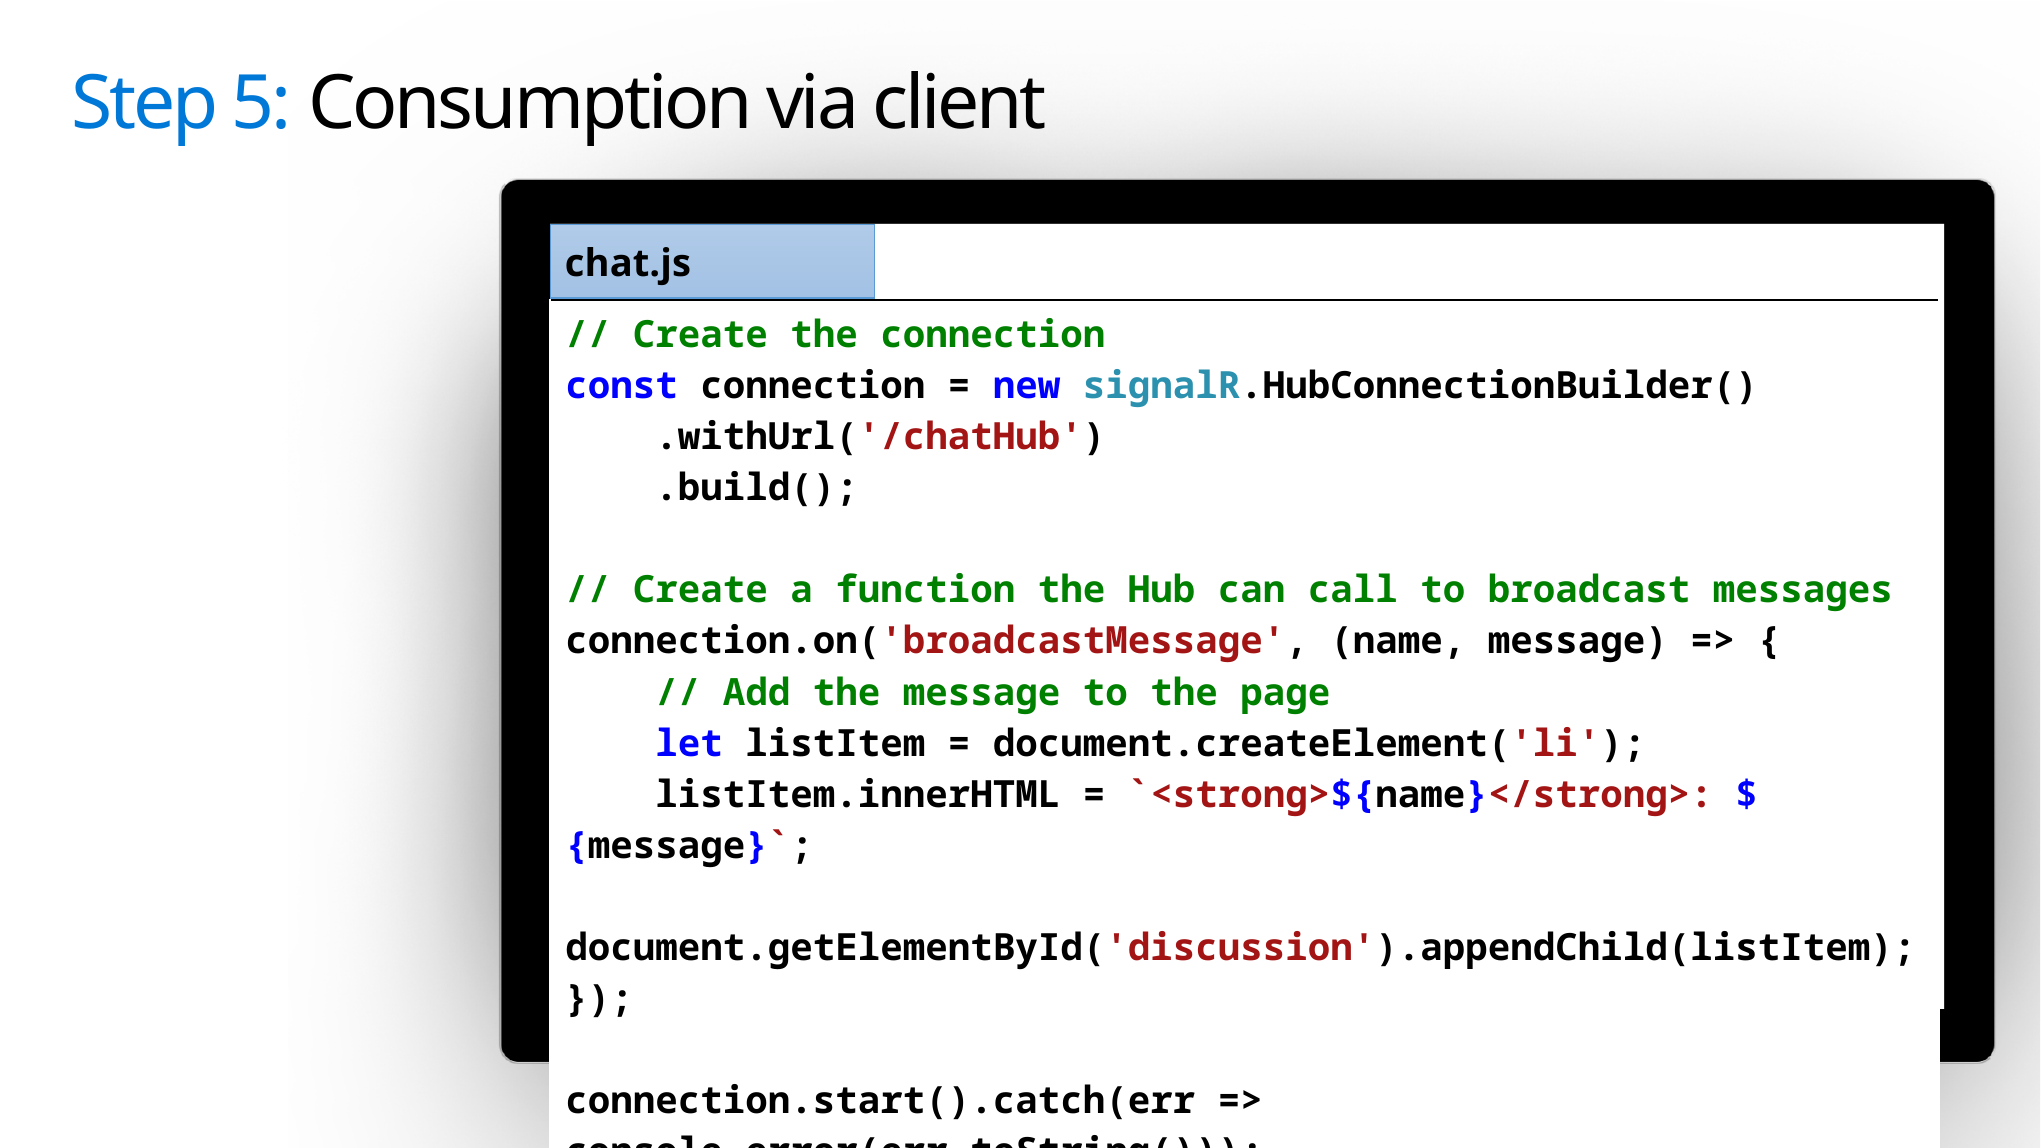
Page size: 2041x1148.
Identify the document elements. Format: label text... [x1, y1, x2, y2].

picture [227, 0, 2041, 1148]
title Step 5: Consumption via client [71, 37, 227, 161]
